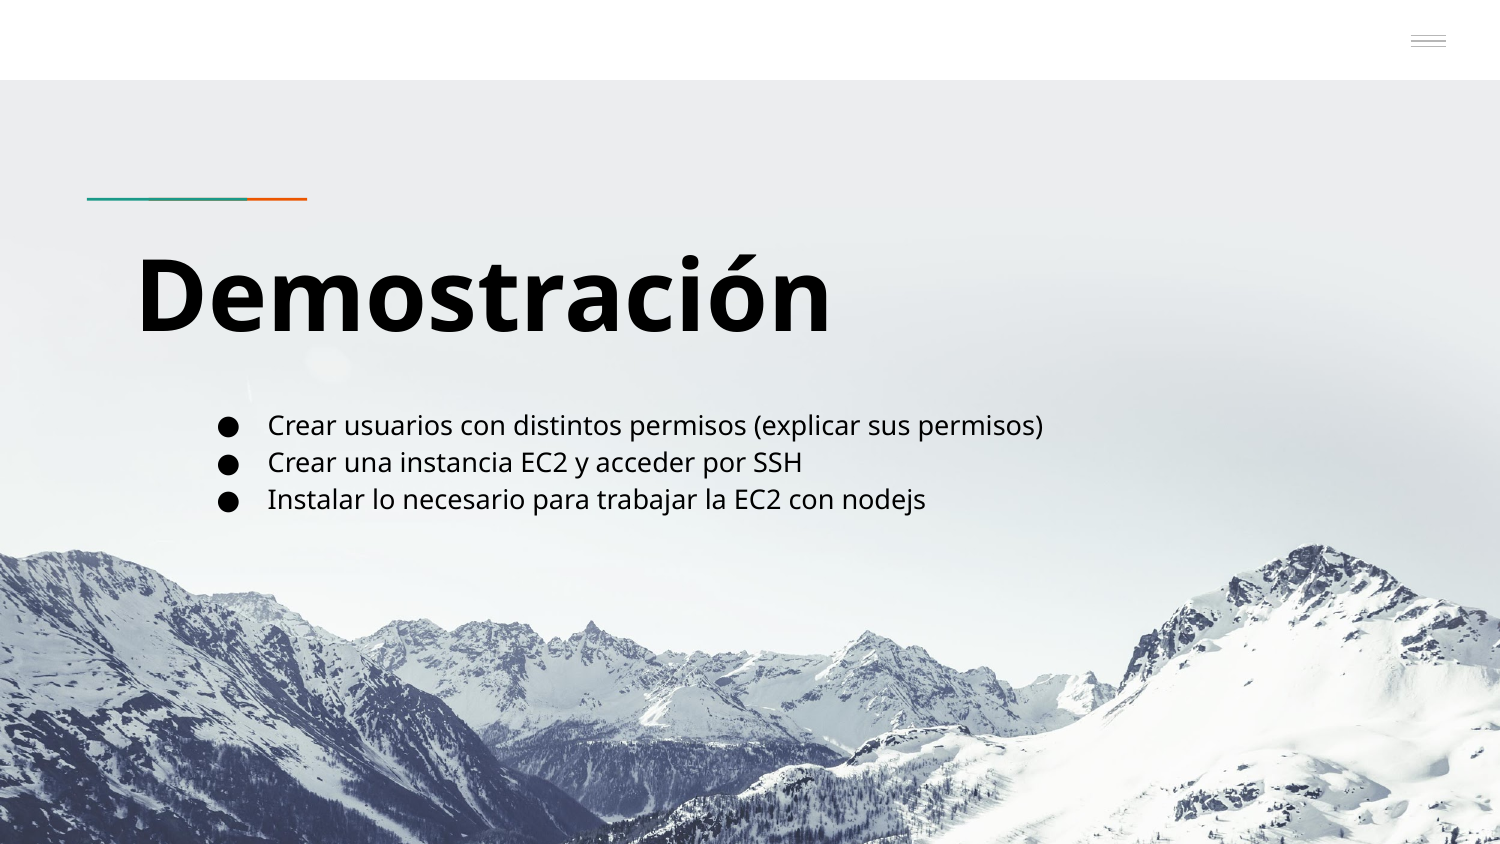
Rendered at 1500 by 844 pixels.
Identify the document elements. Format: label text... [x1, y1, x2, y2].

text_box Crear usuarios con distintos permisos (explicar sus permisos) Crear una instancia EC2 y acceder por SSH Instalar lo necesario para trabajar la EC2 con nodejs [177, 388, 1278, 531]
title Demostración [119, 216, 1381, 490]
picture [0, 80, 1500, 844]
